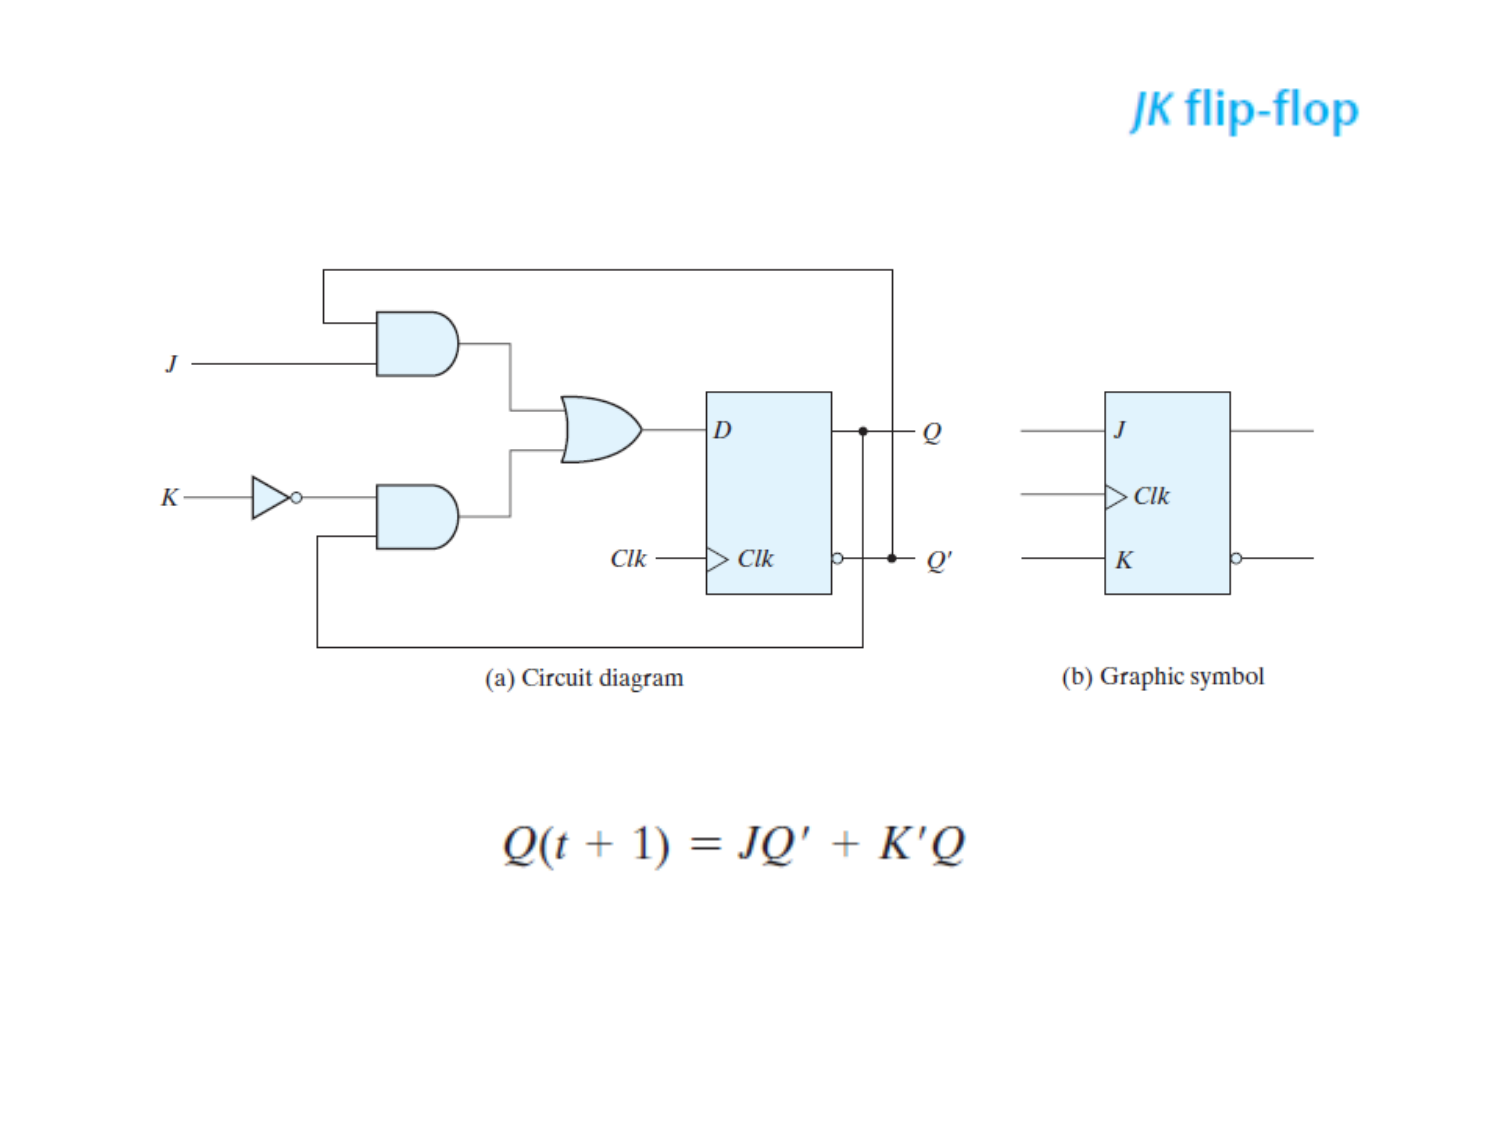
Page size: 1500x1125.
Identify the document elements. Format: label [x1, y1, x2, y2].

picture [87, 249, 1362, 705]
picture [1124, 62, 1387, 168]
picture [462, 799, 1010, 900]
